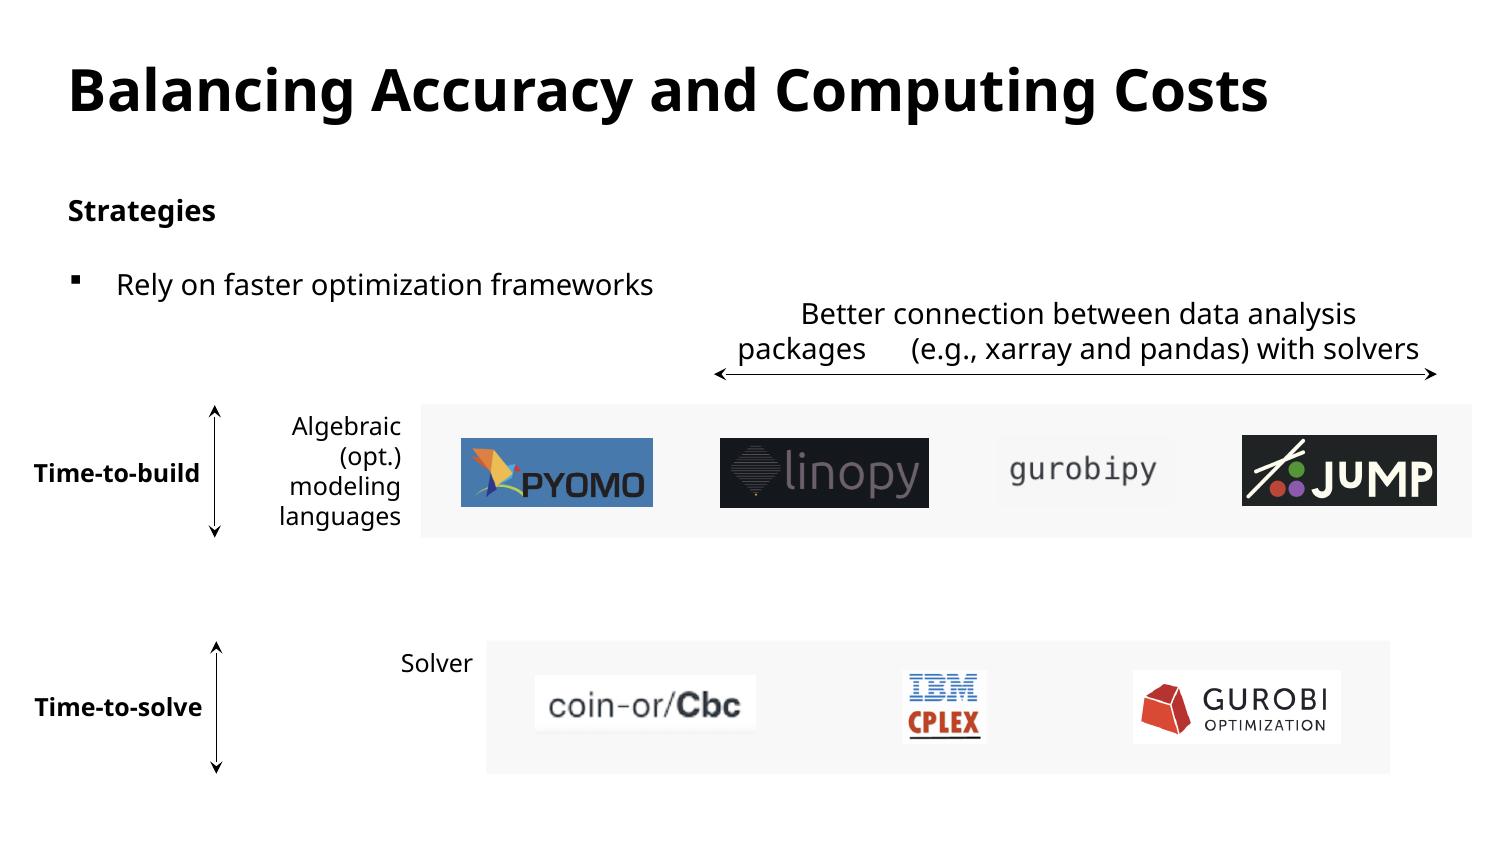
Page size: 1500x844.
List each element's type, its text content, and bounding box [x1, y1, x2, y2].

text_box Strategies [53, 185, 540, 236]
picture [1241, 435, 1437, 506]
picture [461, 437, 653, 507]
text_box Algebraic (opt.) modeling languages [208, 403, 417, 538]
text_box Rely on faster optimization frameworks [53, 258, 800, 309]
text_box Balancing Accuracy and Computing Costs [53, 45, 1339, 130]
text_box [420, 403, 1473, 539]
picture [720, 438, 929, 509]
text_box [485, 639, 1391, 775]
text_box Time-to-solve [9, 684, 216, 730]
text_box Solver [280, 640, 488, 686]
picture [902, 670, 988, 744]
picture [997, 435, 1174, 507]
text_box Time-to-build [7, 450, 214, 496]
text_box Better connection between data analysis packages (e.g., xarray and pandas) with solvers [720, 287, 1437, 373]
picture [1133, 670, 1341, 744]
picture [535, 675, 756, 734]
